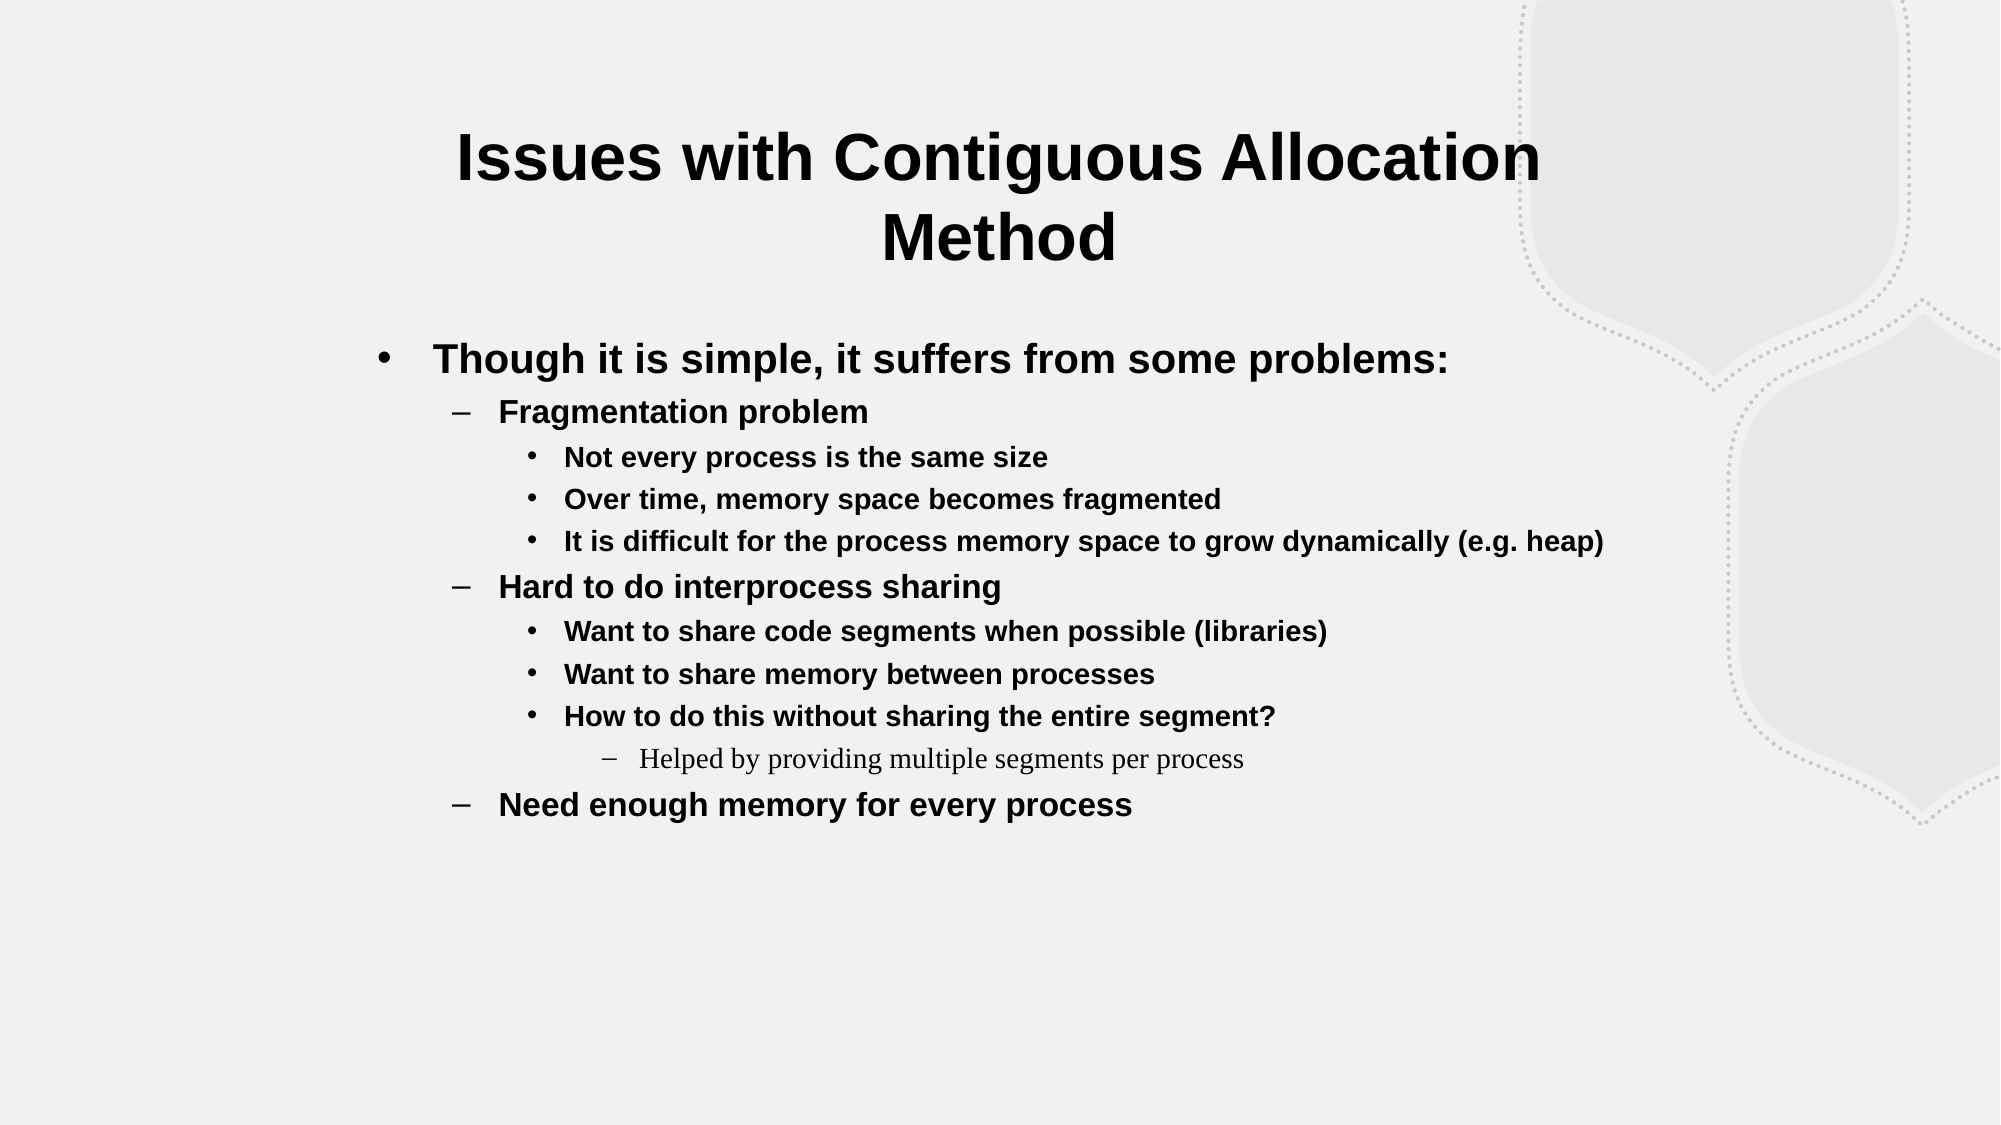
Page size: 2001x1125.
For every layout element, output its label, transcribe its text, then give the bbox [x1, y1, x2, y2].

text_box Issues with Contiguous Allocation Method [362, 99, 1638, 288]
text_box Though it is simple, it suffers from some problems: Fragmentation problem Not every process is the same size Over time, memory space becomes fragmented It is difficult for the process memory space to grow dynamically (e.g. heap) Hard to do interprocess sharing Want to share code segments when possible (libraries) Want to share memory between processes How to do this without sharing the entire segment? Helped by providing multiple segments per process Need enough memory for every process [362, 324, 1638, 1000]
